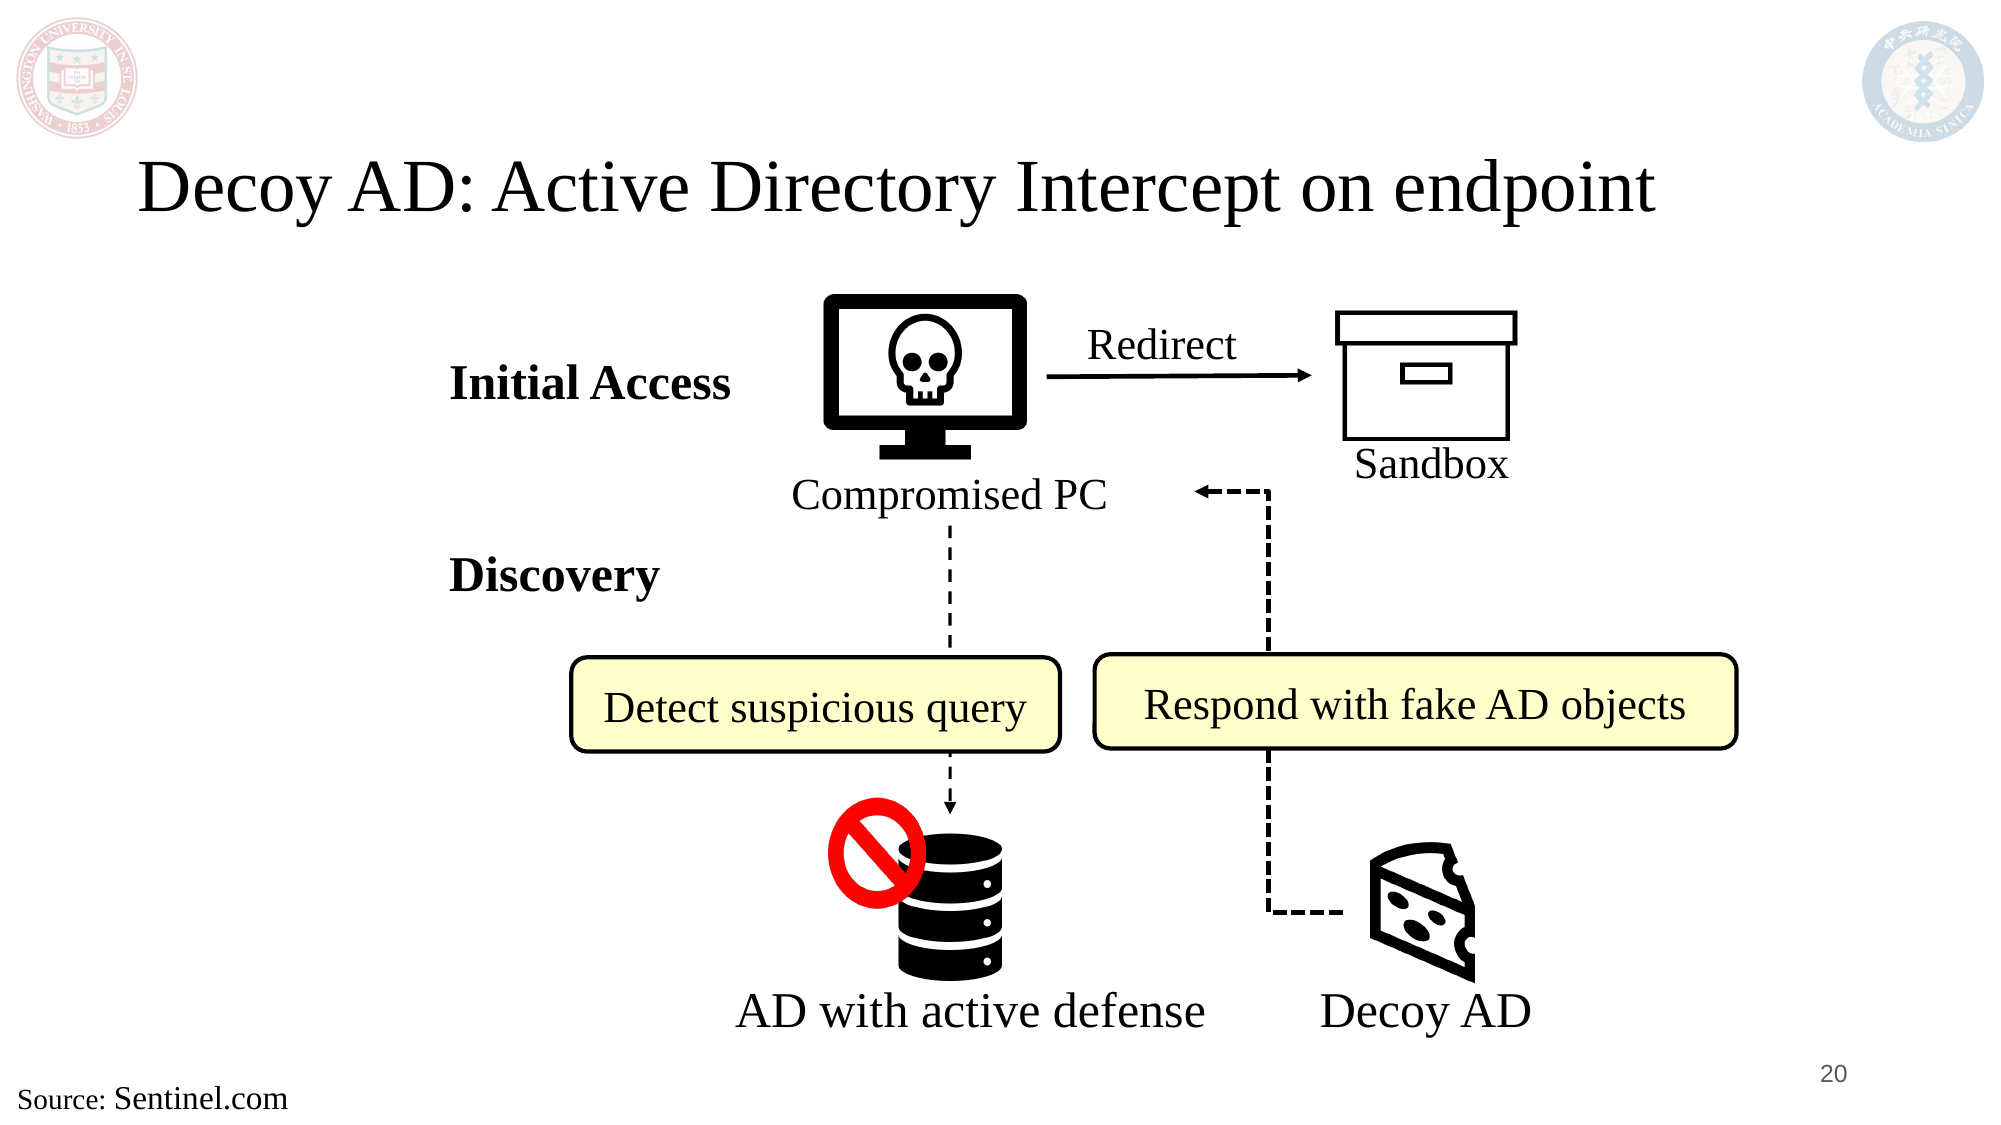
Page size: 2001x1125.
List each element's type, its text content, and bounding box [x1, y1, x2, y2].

picture [815, 783, 1040, 1001]
text_box Detect suspicious query [569, 655, 945, 754]
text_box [1046, 307, 1342, 377]
text_box Source: Sentinel.com [2, 1069, 611, 1124]
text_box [1253, 823, 1599, 1046]
slide_number 20 [1412, 1042, 1863, 1103]
text_box Respond with fake AD objects [1347, 652, 1739, 751]
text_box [1194, 491, 1343, 913]
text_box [248, 260, 1195, 527]
text_box Detect suspicious query [954, 655, 1063, 754]
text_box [1311, 271, 1567, 496]
text_box AD with active defense [612, 969, 1248, 1045]
text_box Respond with fake AD objects [1092, 652, 1189, 751]
text_box Discovery [281, 535, 828, 610]
text_box Decoy AD: Active Directory Intercept on endpoint [123, 129, 1818, 235]
